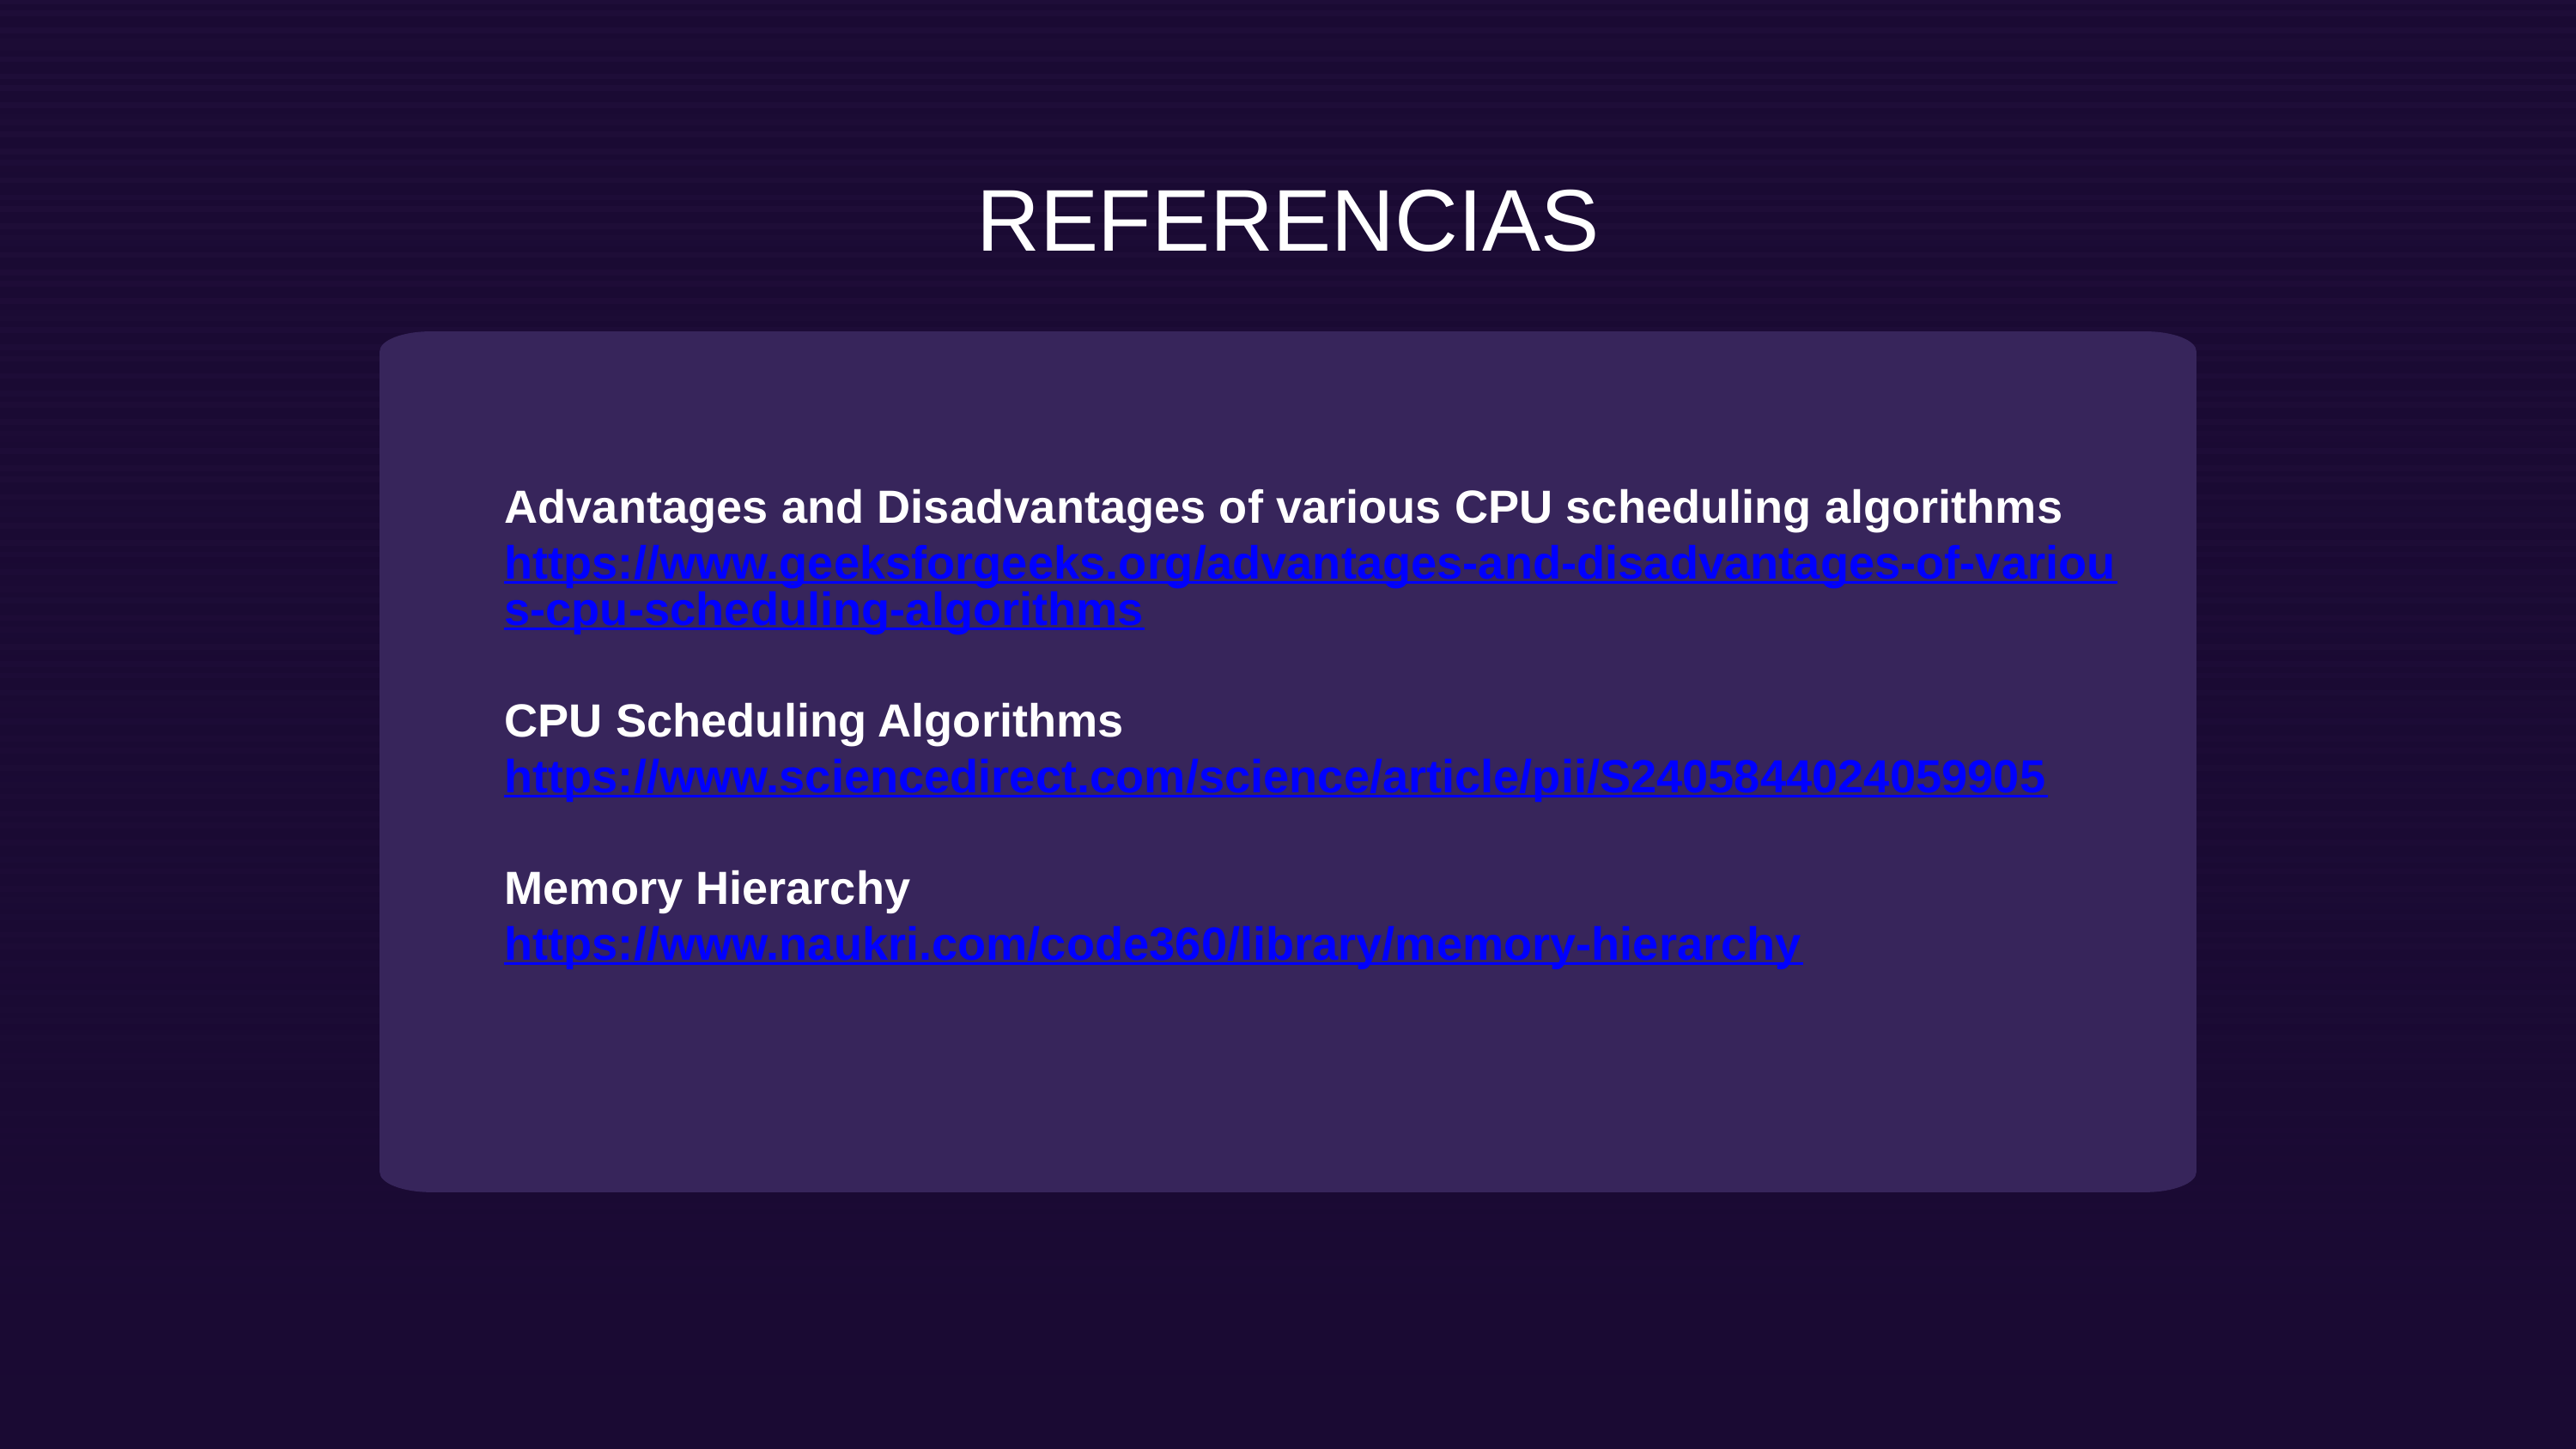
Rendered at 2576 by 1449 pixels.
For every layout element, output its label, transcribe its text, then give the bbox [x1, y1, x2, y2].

text_box REFERENCIAS [323, 142, 2253, 270]
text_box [379, 324, 2197, 1193]
text_box [0, 0, 2576, 1449]
